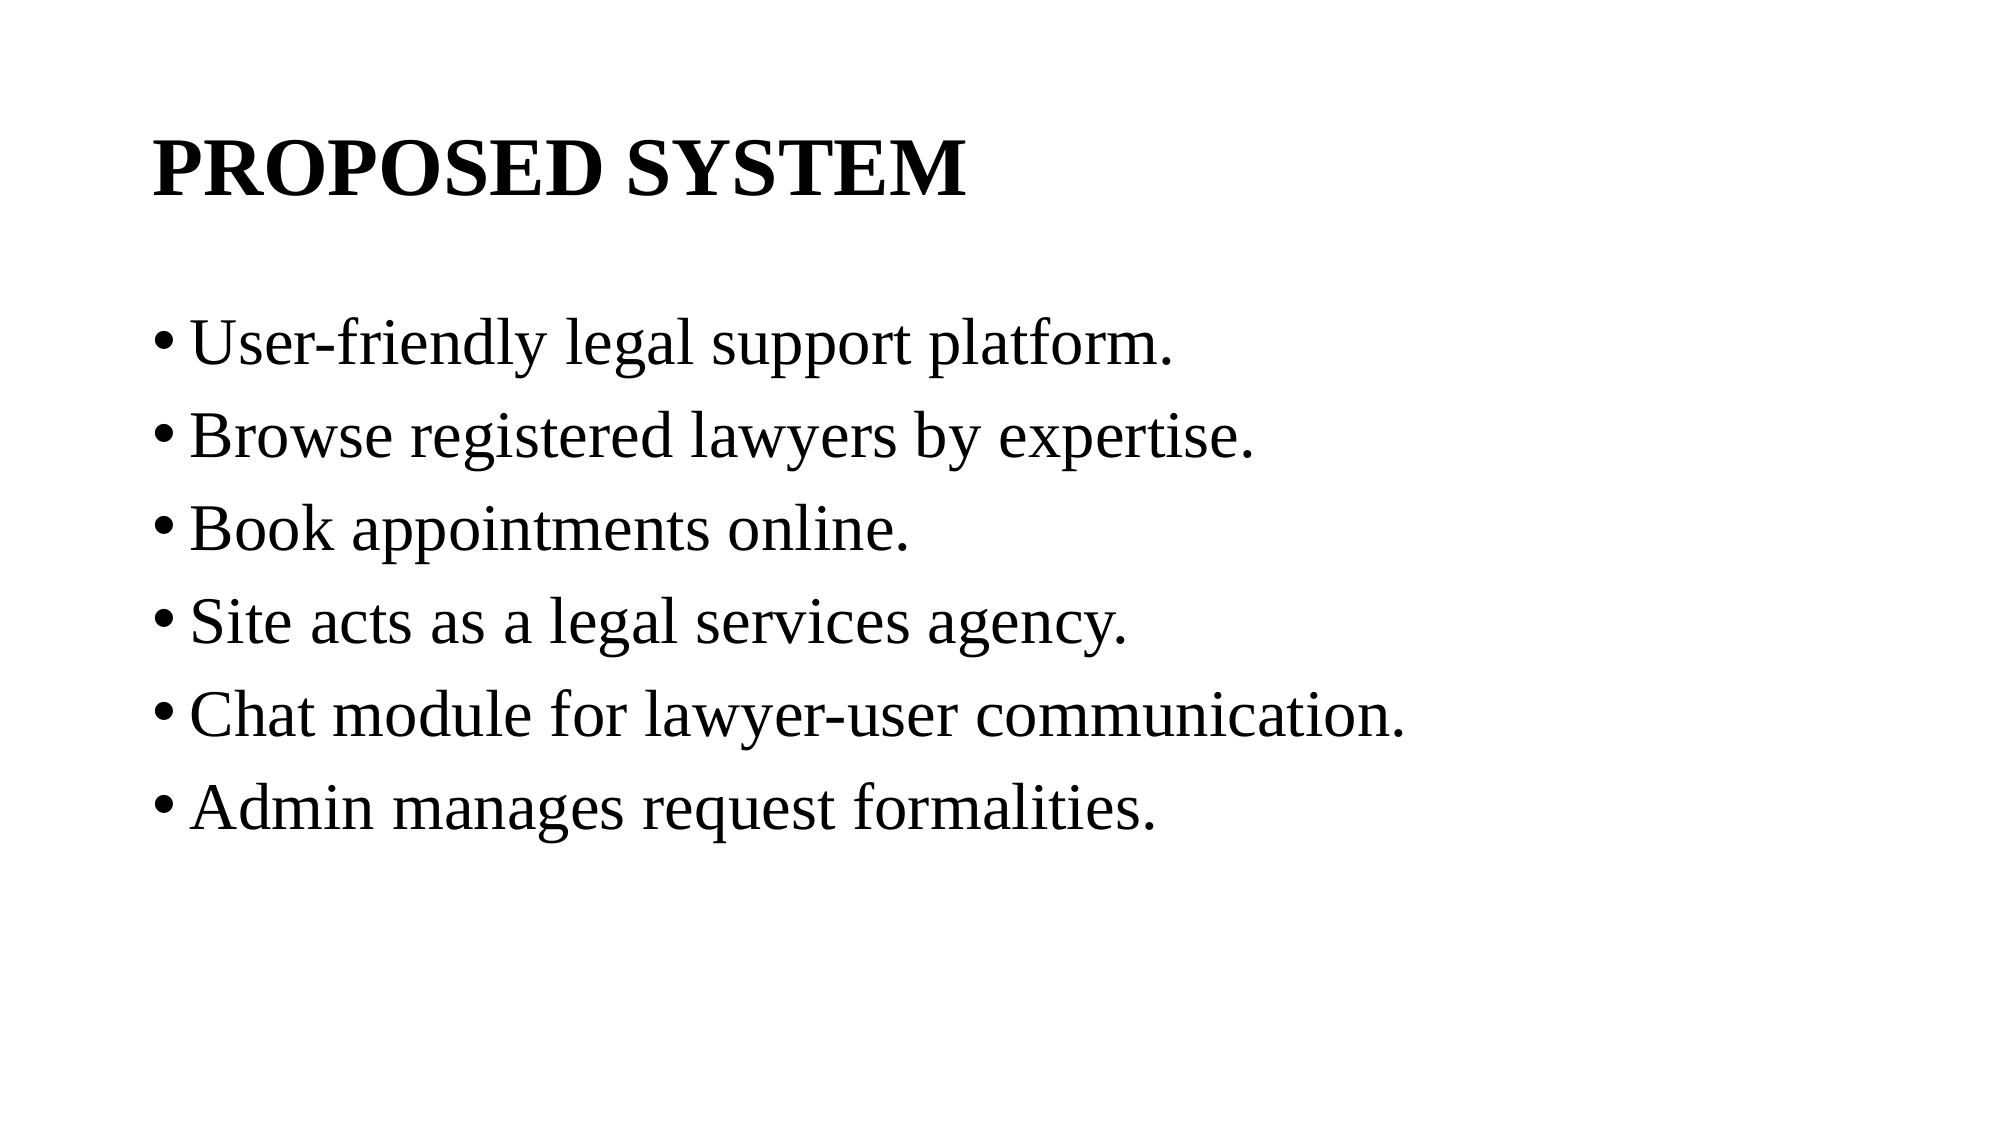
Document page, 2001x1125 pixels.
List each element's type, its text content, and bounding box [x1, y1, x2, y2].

title PROPOSED SYSTEM [137, 59, 1863, 278]
list User-friendly legal support platform. Browse registered lawyers by expertise. Book appointments online. Site acts as a legal services agency. Chat module for lawyer-user communication. Admin manages request formalities. [137, 299, 1863, 1014]
